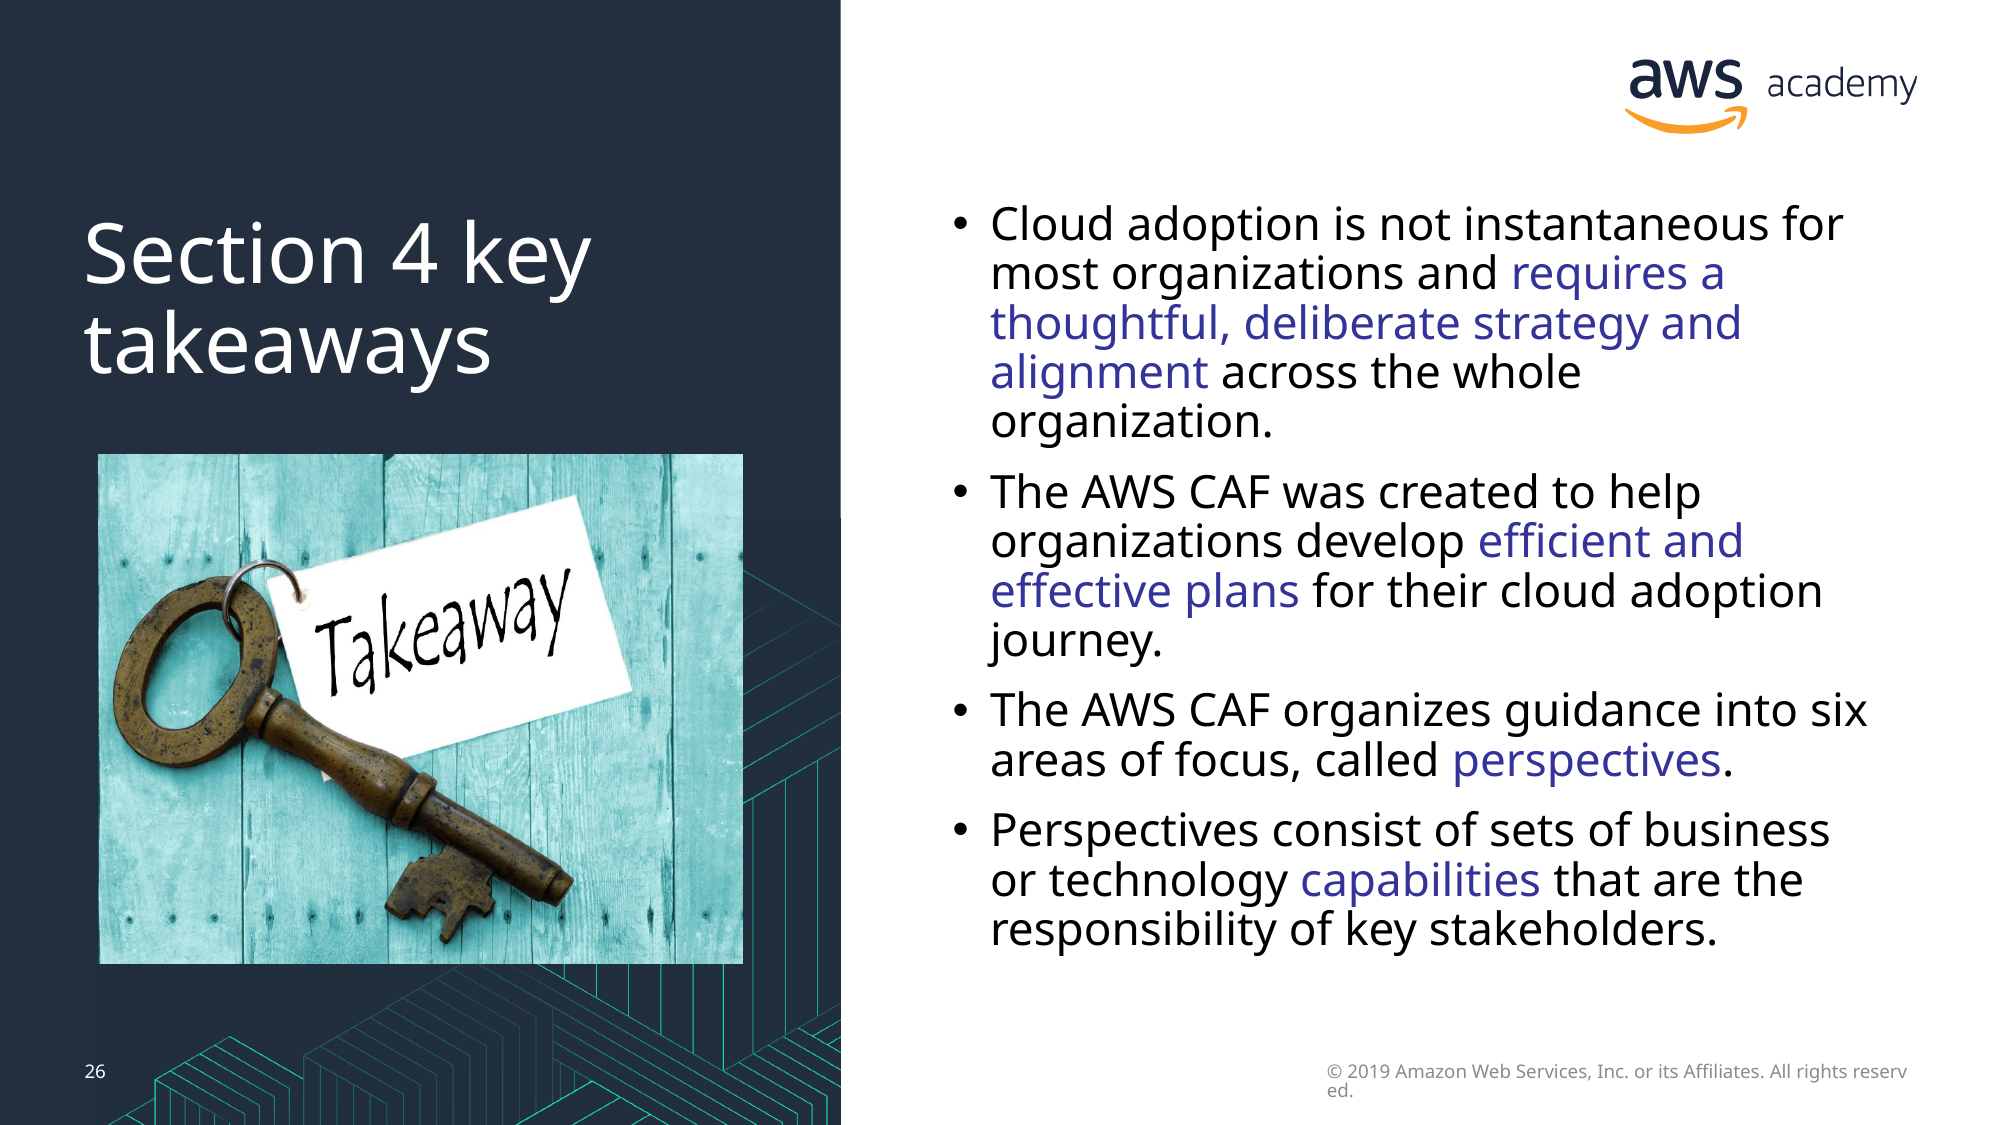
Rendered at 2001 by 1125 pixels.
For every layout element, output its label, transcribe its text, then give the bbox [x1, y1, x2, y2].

footer © 2019 Amazon Web Services, Inc. or its Affiliates. All rights reserved. [1311, 1042, 1932, 1103]
picture [96, 454, 841, 1125]
picture [1625, 59, 1917, 134]
title Section 4 key takeaways [68, 193, 769, 411]
slide_number 26 [69, 1042, 520, 1103]
list Cloud adoption is not instantaneous for most organizations and requires a thoughtful, deliberate strategy and alignment across the whole organization. The AWS CAF was created to help organizations develop efficient and effective plans for their cloud adoption journey. The AWS CAF organizes guidance into six areas of focus, called perspectives. Perspectives consist of sets of business or technology capabilities that are the responsibility of key stakeholders. [937, 193, 1884, 984]
